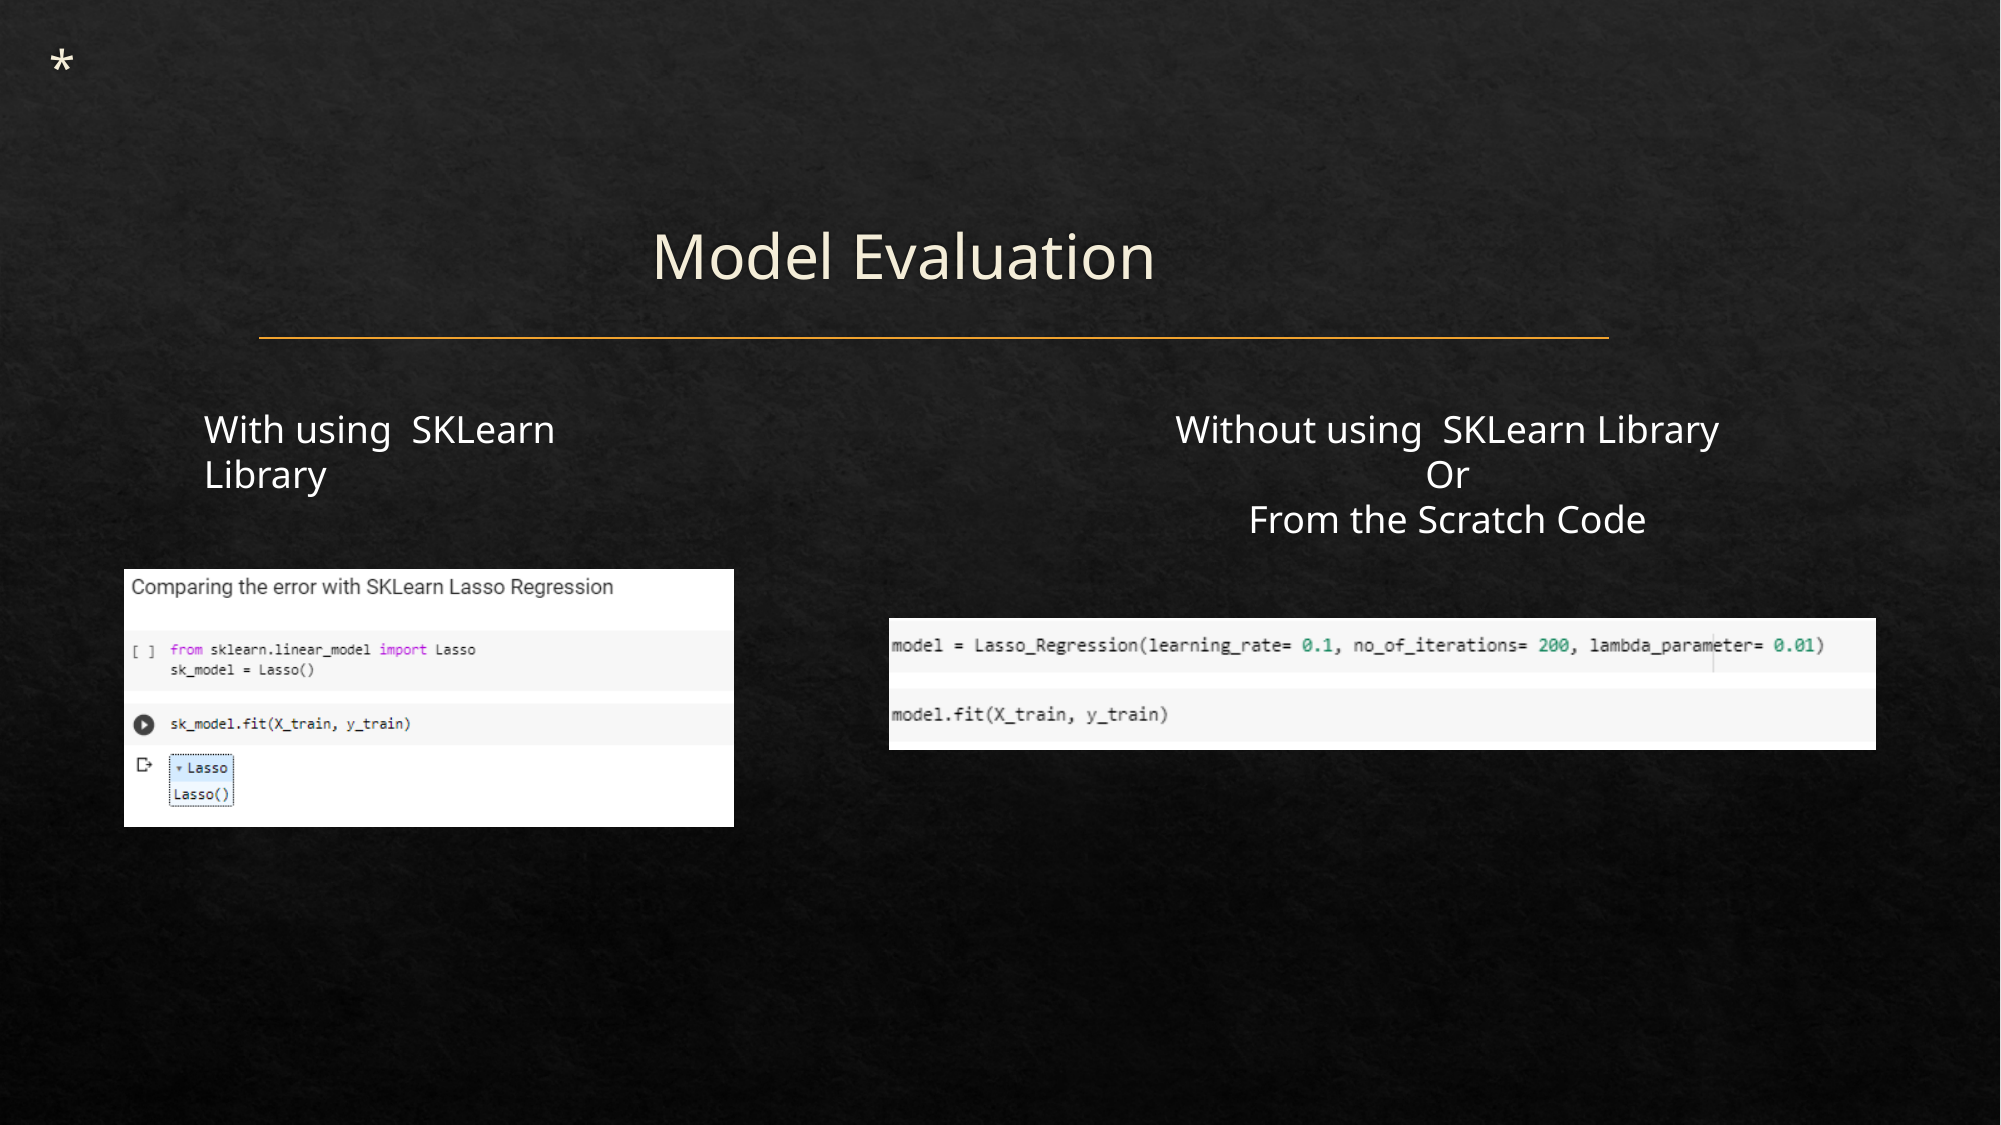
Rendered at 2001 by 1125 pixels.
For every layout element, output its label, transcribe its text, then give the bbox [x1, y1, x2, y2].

text_box Model Evaluation [636, 210, 1172, 310]
list * [27, 24, 1975, 1087]
picture [124, 569, 734, 827]
text_box With using SKLearn Library [189, 398, 689, 504]
picture [889, 617, 1876, 750]
text_box Without using SKLearn Library Or From the Scratch Code [1107, 398, 1789, 549]
